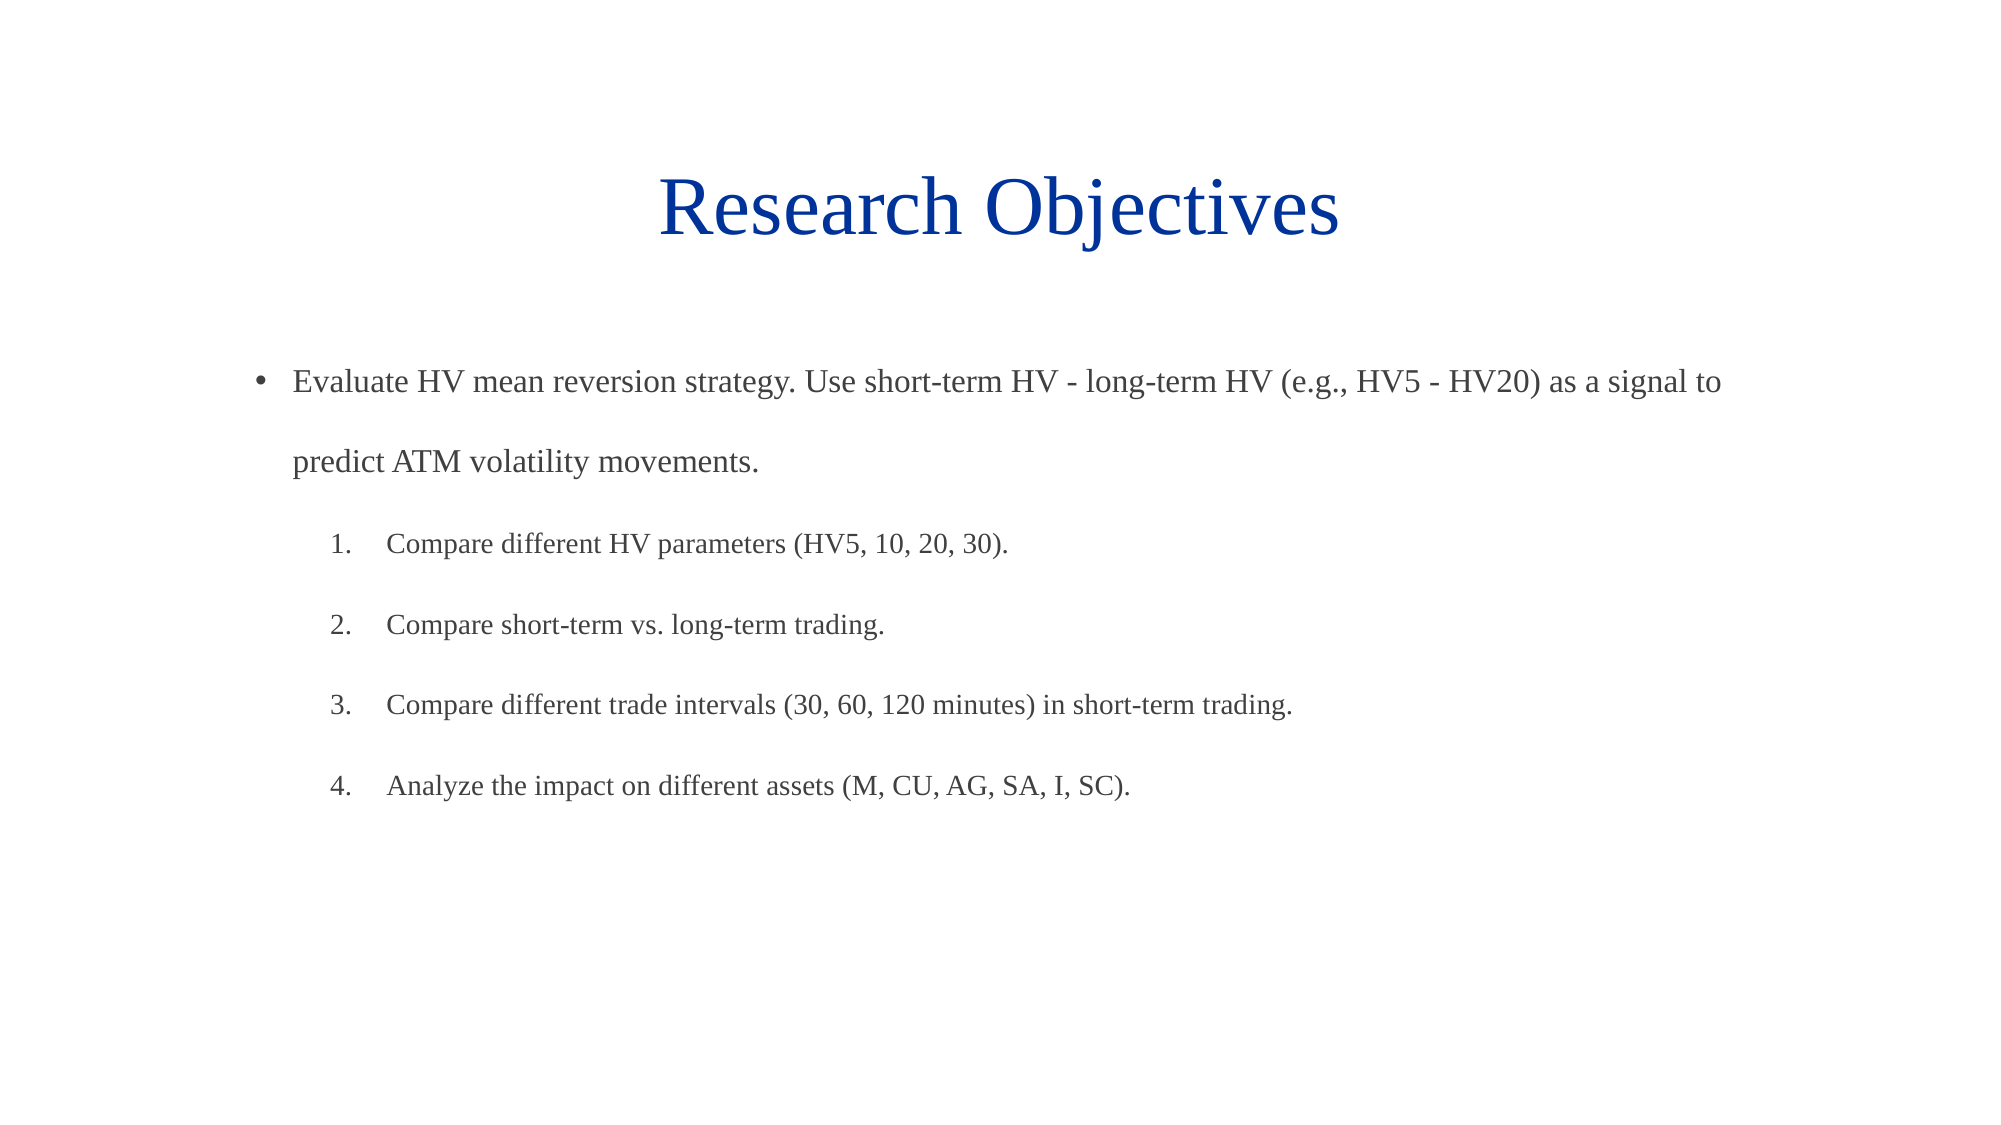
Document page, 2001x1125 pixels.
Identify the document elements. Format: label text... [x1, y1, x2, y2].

list Evaluate HV mean reversion strategy. Use short-term HV - long-term HV (e.g., HV5 - HV20) as a signal to predict ATM volatility movements. Compare different HV parameters (HV5, 10, 20, 30). Compare short-term vs. long-term trading. Compare different trade intervals (30, 60, 120 minutes) in short-term trading. Analyze the impact on different assets (M, CU, AG, SA, I, SC). [240, 312, 1760, 999]
text_box Research Objectives [99, 43, 1900, 259]
